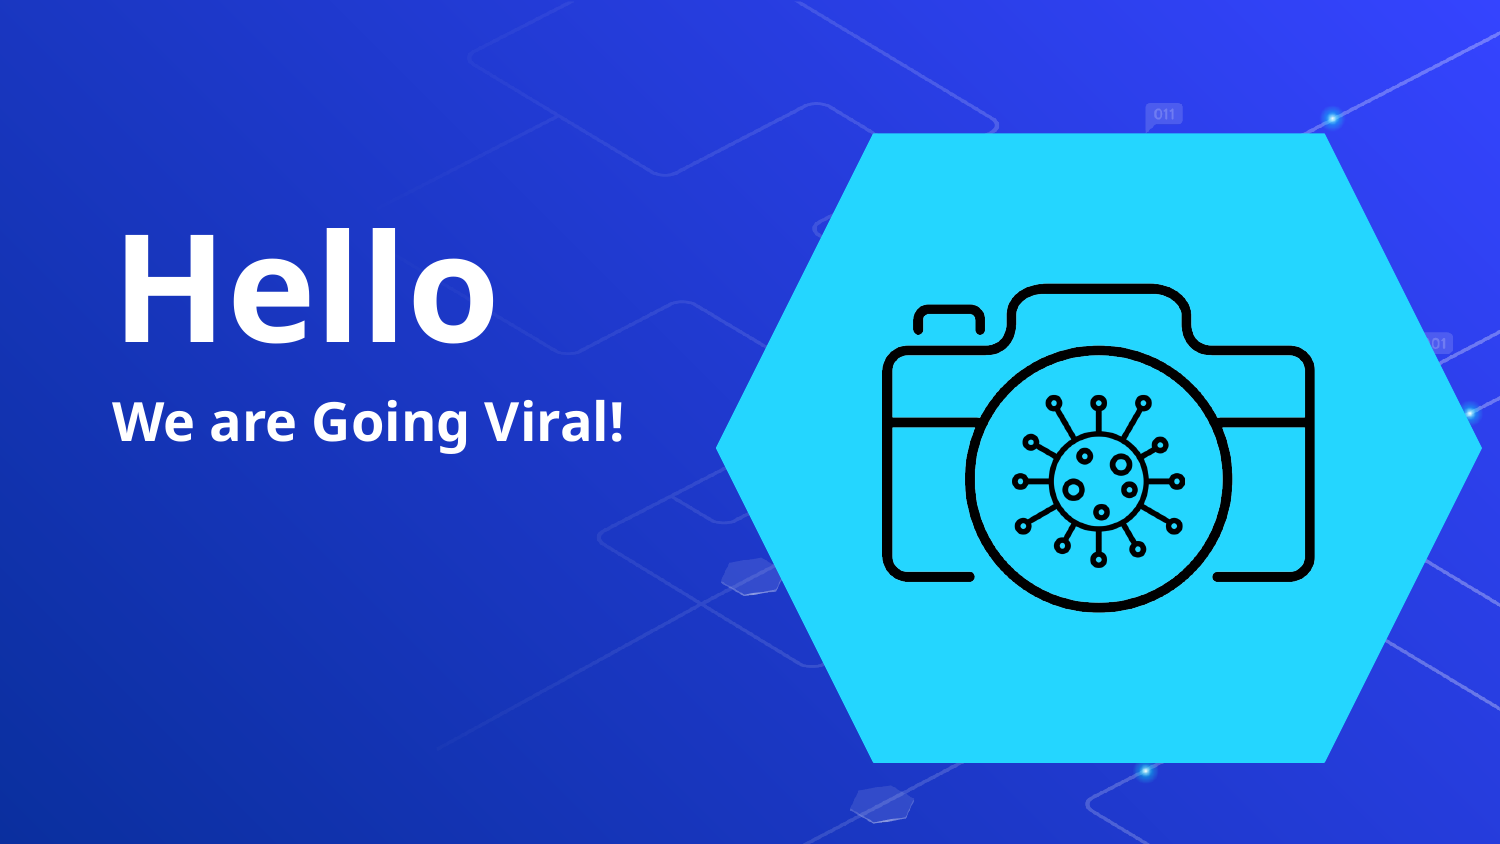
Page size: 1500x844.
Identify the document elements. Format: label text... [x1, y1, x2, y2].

picture [0, 0, 1500, 844]
title Hello [112, 220, 706, 373]
text_box [1411, 307, 1482, 589]
subtitle We are Going Viral! [112, 377, 706, 624]
text_box [716, 134, 1407, 763]
